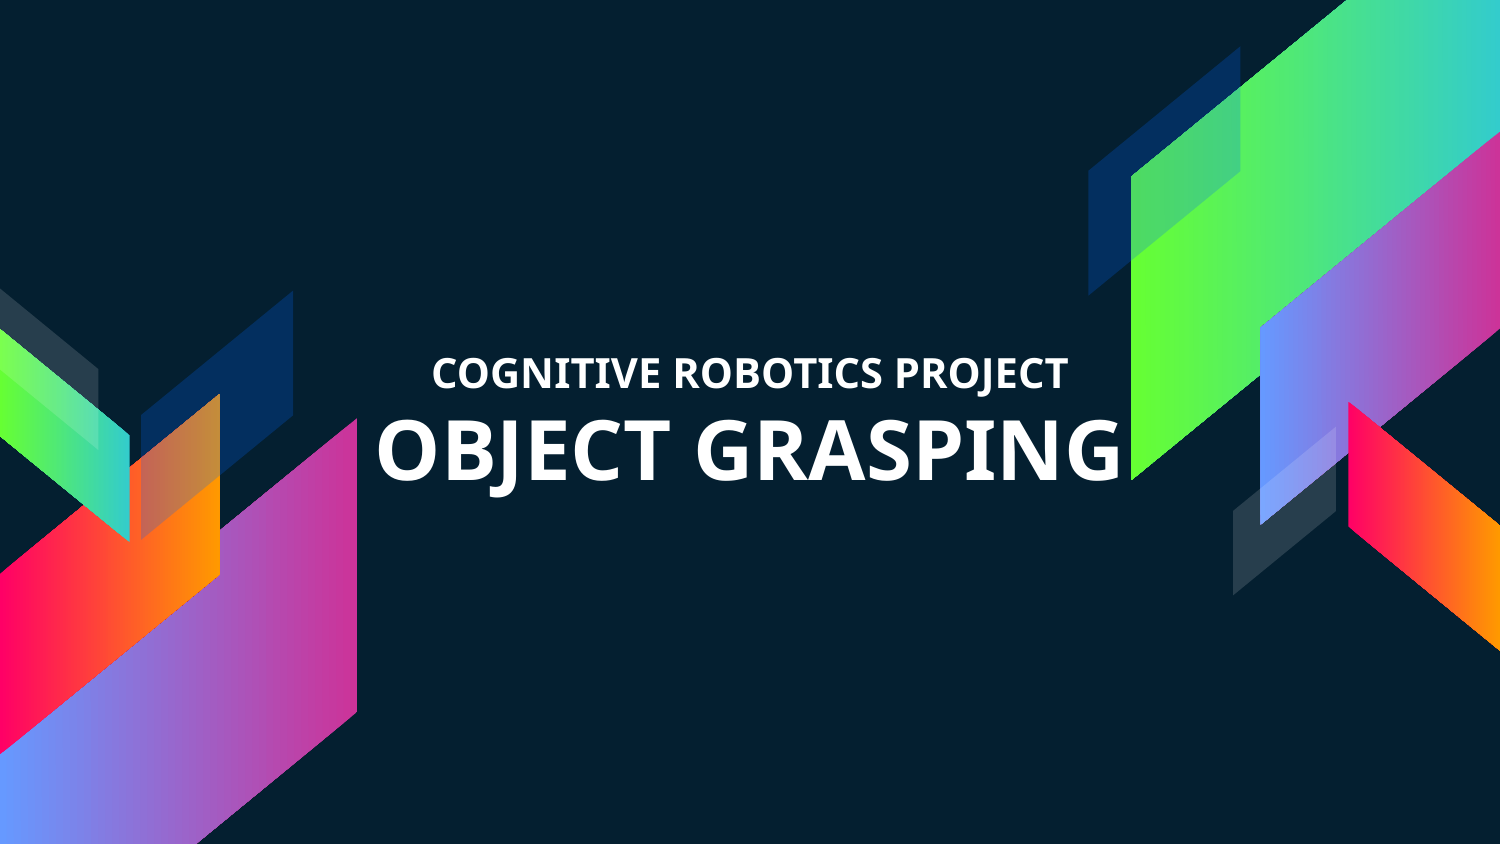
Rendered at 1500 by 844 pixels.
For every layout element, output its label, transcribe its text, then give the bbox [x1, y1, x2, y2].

title COGNITIVE ROBOTICS PROJECT OBJECT GRASPING [357, 326, 1143, 517]
